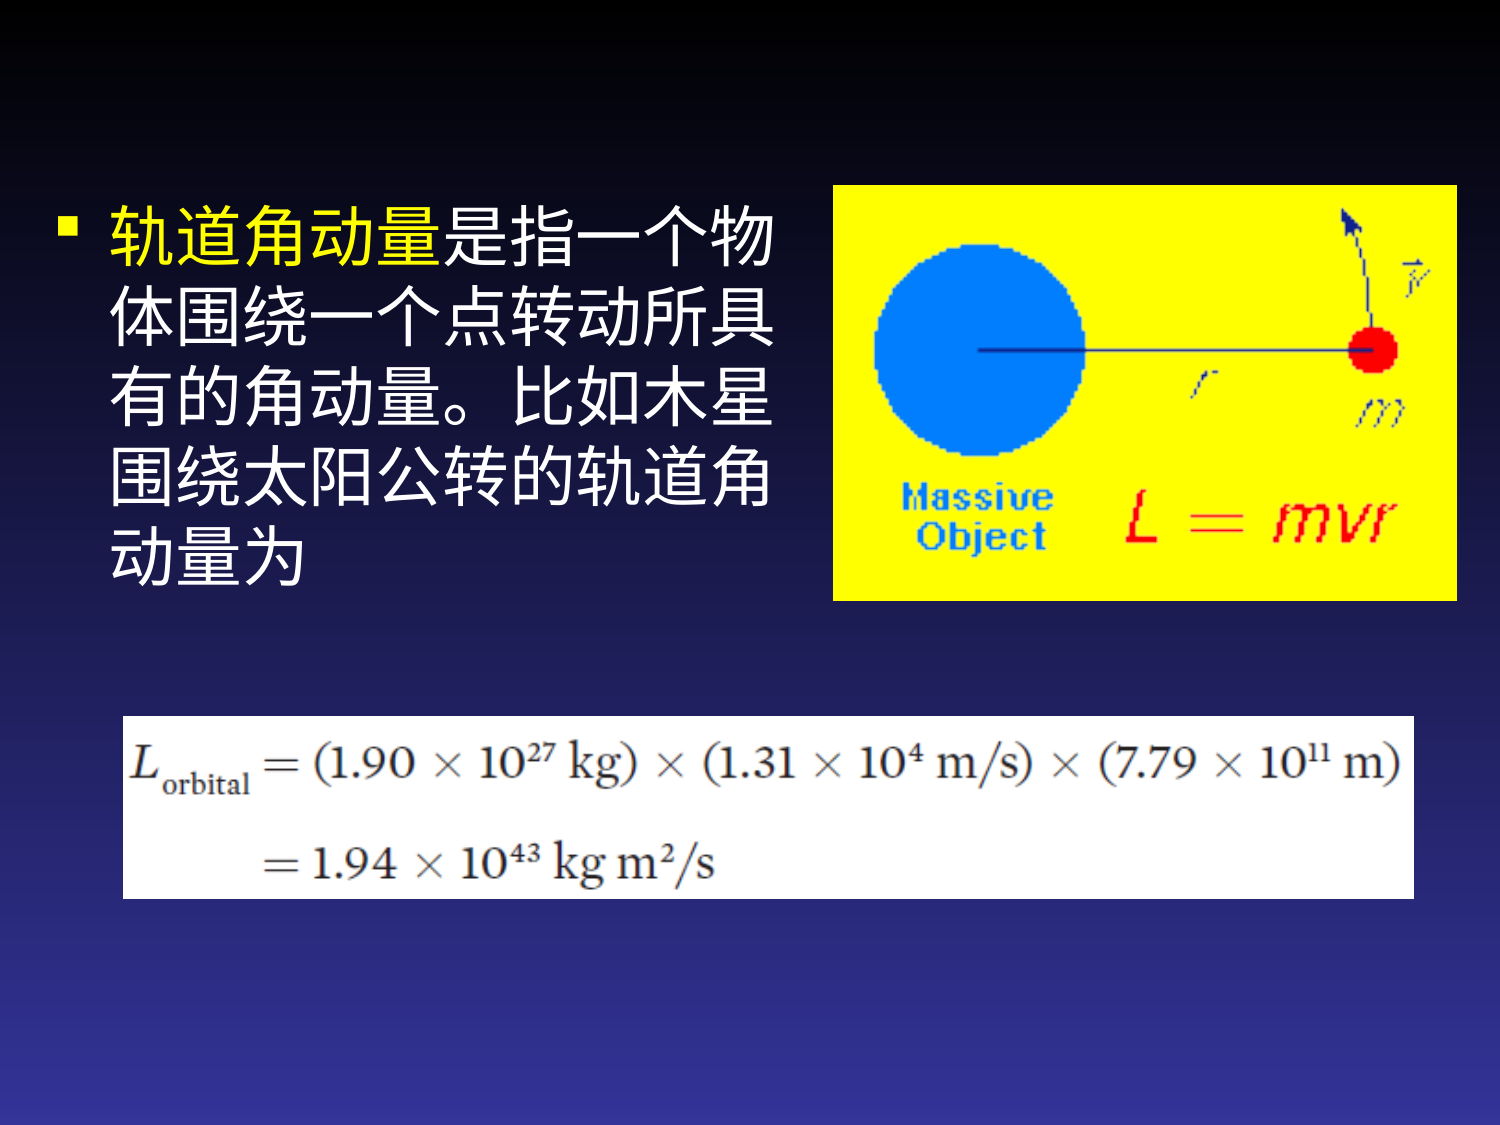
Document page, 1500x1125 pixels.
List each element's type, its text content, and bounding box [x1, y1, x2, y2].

picture [123, 715, 1414, 899]
picture [832, 184, 1458, 602]
list 轨道角动量是指一个物体围绕一个点转动所具有的角动量。比如木星围绕太阳公转的轨道角动量为 [37, 187, 821, 1050]
